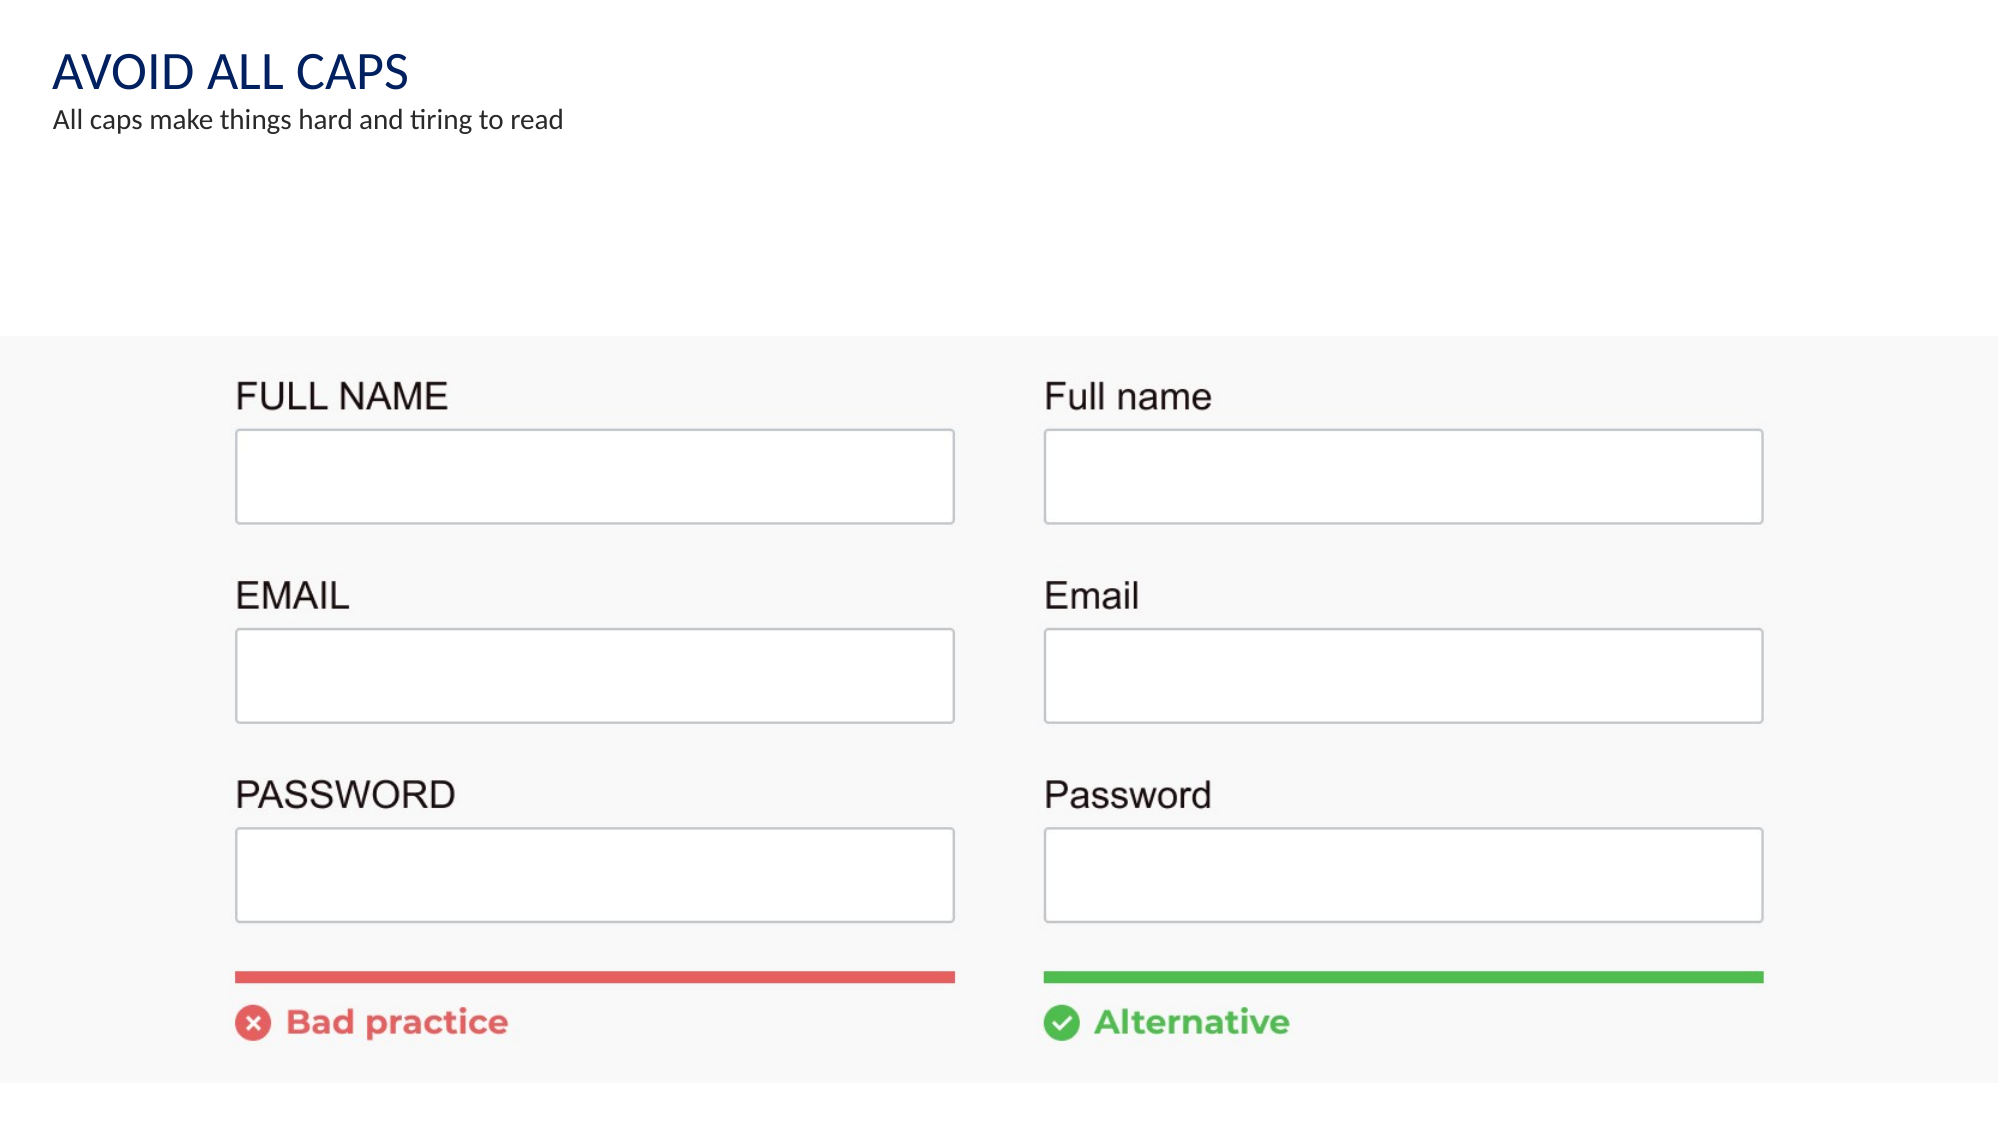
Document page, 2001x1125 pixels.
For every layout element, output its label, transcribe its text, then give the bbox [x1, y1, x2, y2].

picture [0, 336, 1999, 1083]
text_box AVOID ALL CAPS All caps make things hard and tiring to read [38, 27, 1435, 188]
